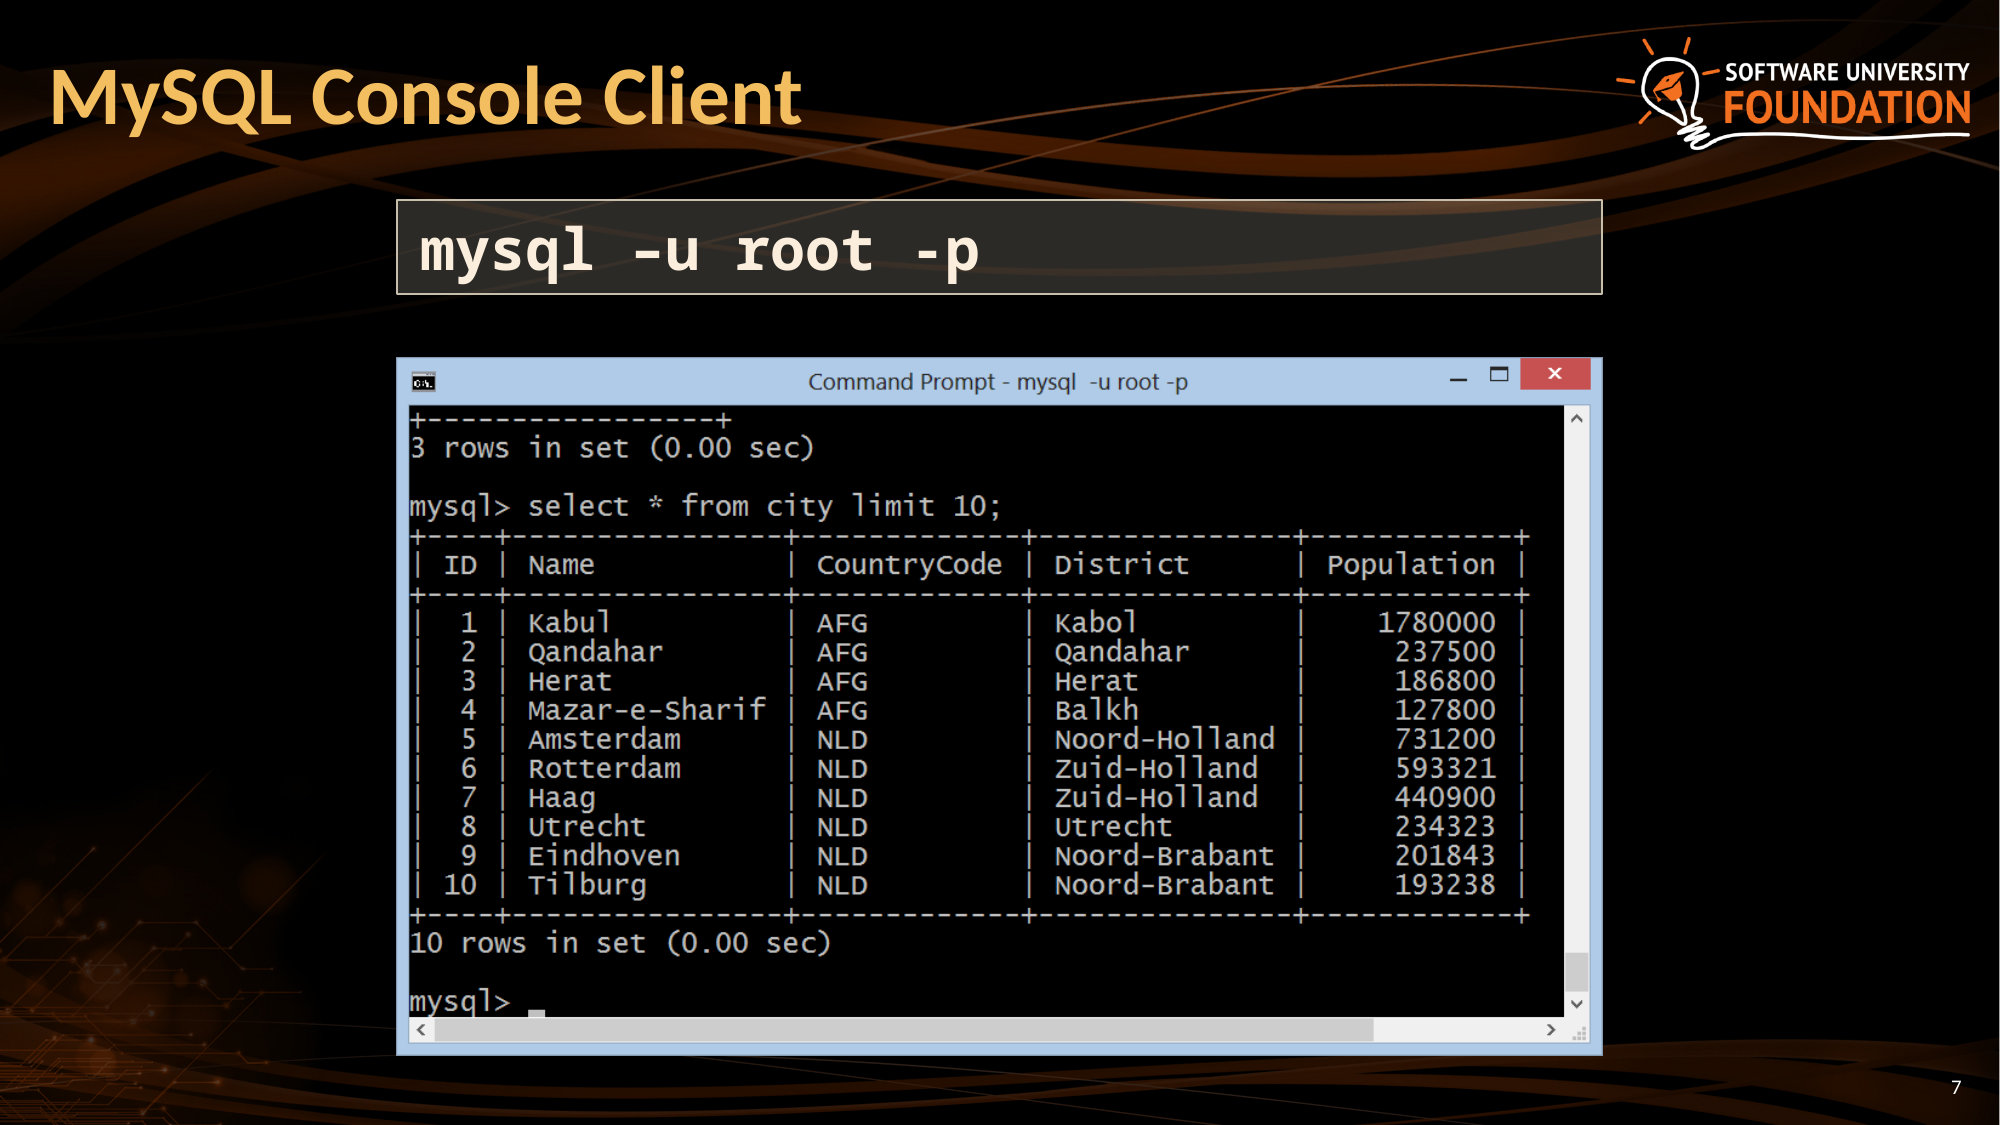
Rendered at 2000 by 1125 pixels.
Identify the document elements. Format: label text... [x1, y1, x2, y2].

title MySQL Console Client [30, 6, 1602, 189]
slide_number 7 [1897, 1070, 1968, 1103]
text_box mysql –u root -p [396, 200, 1603, 294]
picture [0, 0, 2000, 1125]
